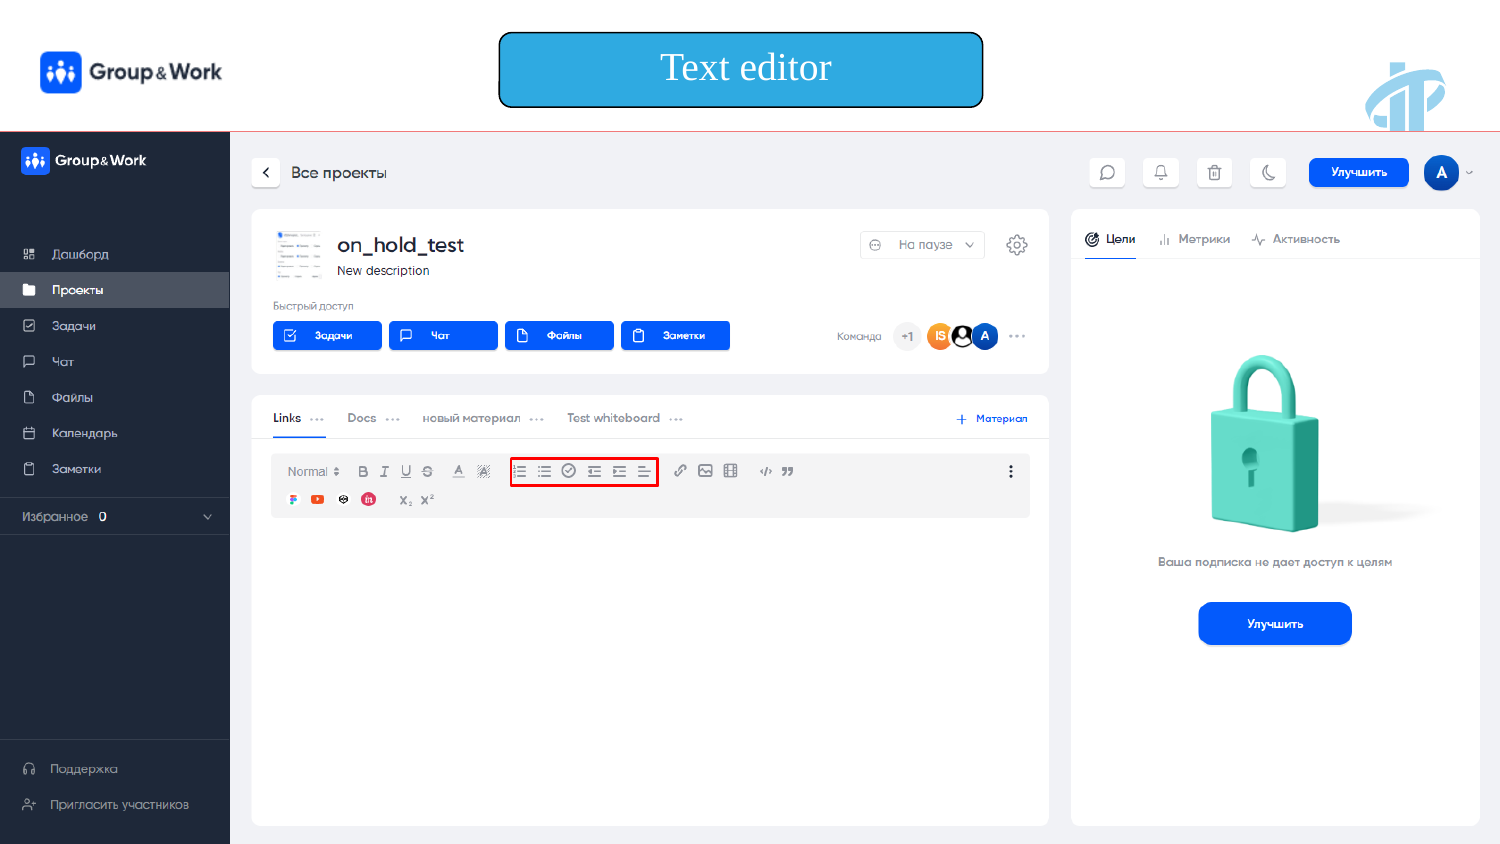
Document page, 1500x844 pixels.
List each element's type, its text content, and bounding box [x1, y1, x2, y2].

text_box Text editor [499, 32, 983, 108]
picture [26, 35, 239, 104]
picture [0, 131, 1500, 844]
